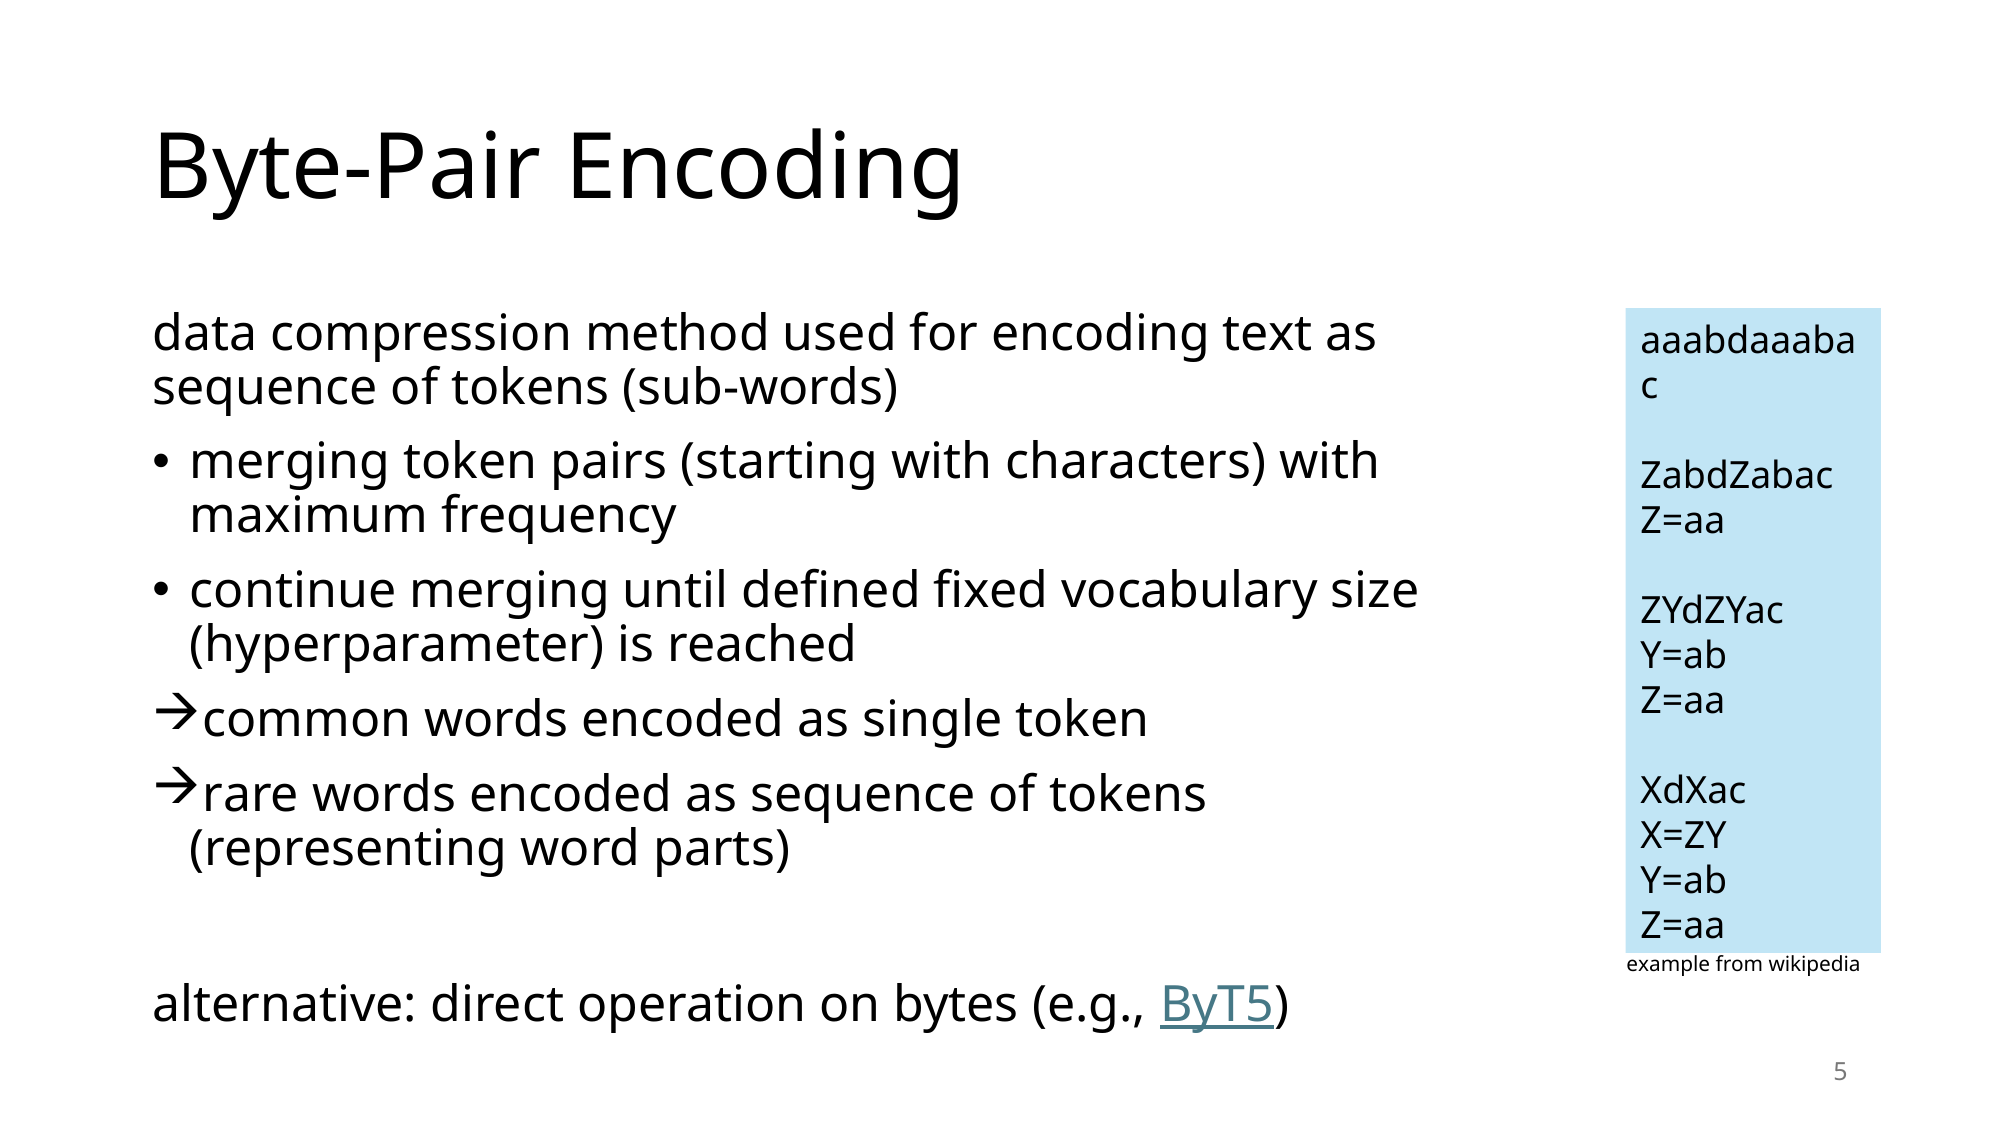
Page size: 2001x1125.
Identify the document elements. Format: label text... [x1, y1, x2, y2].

title Byte-Pair Encoding [137, 59, 1863, 278]
slide_number 5 [1412, 1042, 1863, 1103]
list data compression method used for encoding text as sequence of tokens (sub-words) merging token pairs (starting with characters) with maximum frequency continue merging until defined fixed vocabulary size (hyperparameter) is reached common words encoded as single token rare words encoded as sequence of tokens (representing word parts) alternative: direct operation on bytes (e.g., ByT5) [137, 299, 1504, 1043]
text_box aaabdaaabac ZabdZabac Z=aa ZYdZYac Y=ab Z=aa XdXac X=ZY Y=ab Z=aa [1625, 308, 1881, 953]
text_box example from wikipedia [1611, 943, 1876, 984]
